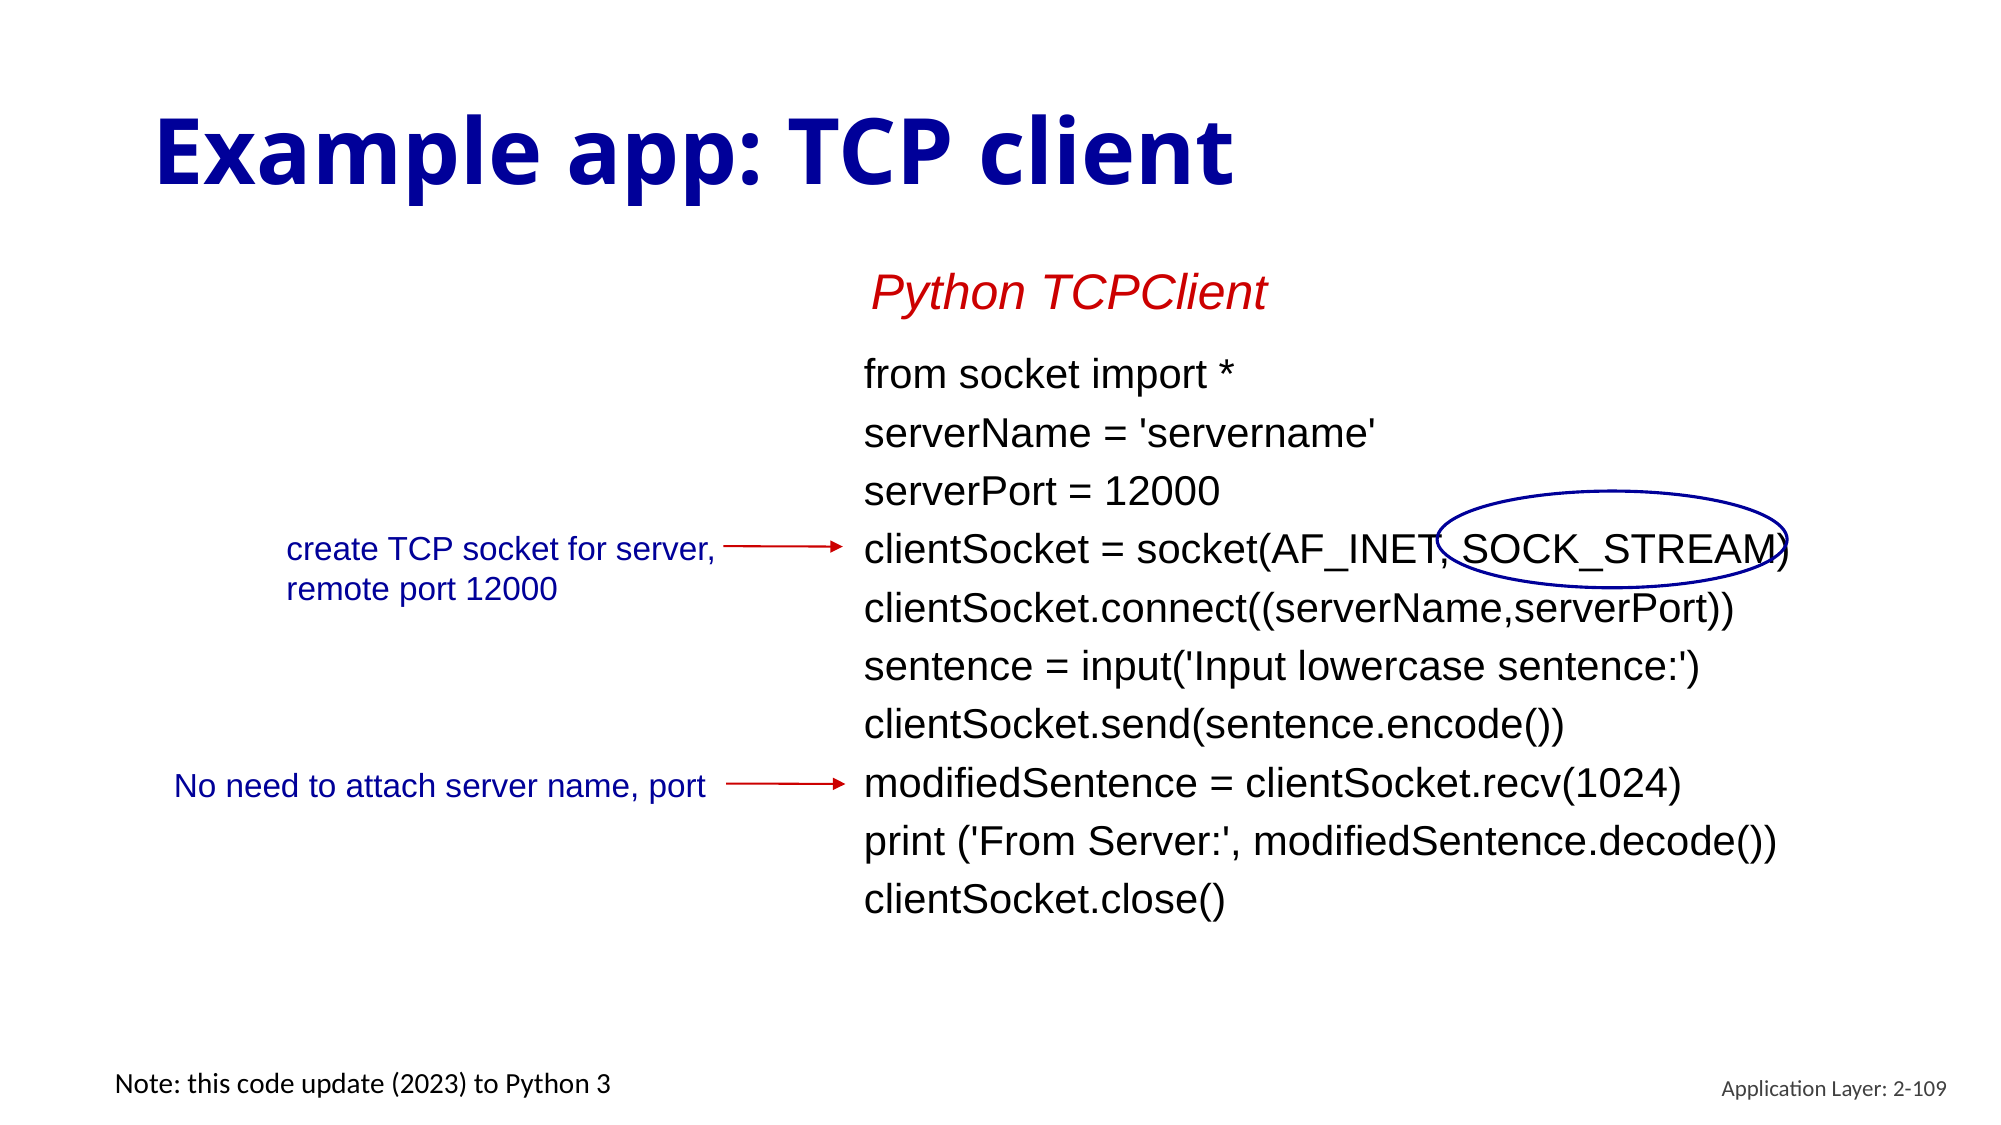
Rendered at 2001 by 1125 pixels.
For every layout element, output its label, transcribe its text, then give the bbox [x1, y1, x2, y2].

text_box [1437, 491, 1788, 588]
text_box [159, 757, 846, 813]
slide_number Application Layer: 2-109 [1512, 1056, 1963, 1117]
text_box Python TCPClient [856, 252, 1283, 328]
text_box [271, 519, 843, 616]
title Example app: TCP client [137, 74, 1863, 221]
text_box Note: this code update (2023) to Python 3 [100, 1056, 627, 1107]
text_box from socket import * serverName = 'servername' serverPort = 12000 clientSocket = socket(AF_INET, SOCK_STREAM) clientSocket.connect((serverName,serverPort)) sentence = input('Input lowercase sentence:') clientSocket.send(sentence.encode()) modifiedSentence = clientSocket.recv(1024) print ('From Server:', modifiedSentence.decode()) clientSocket.close() [849, 331, 1806, 930]
